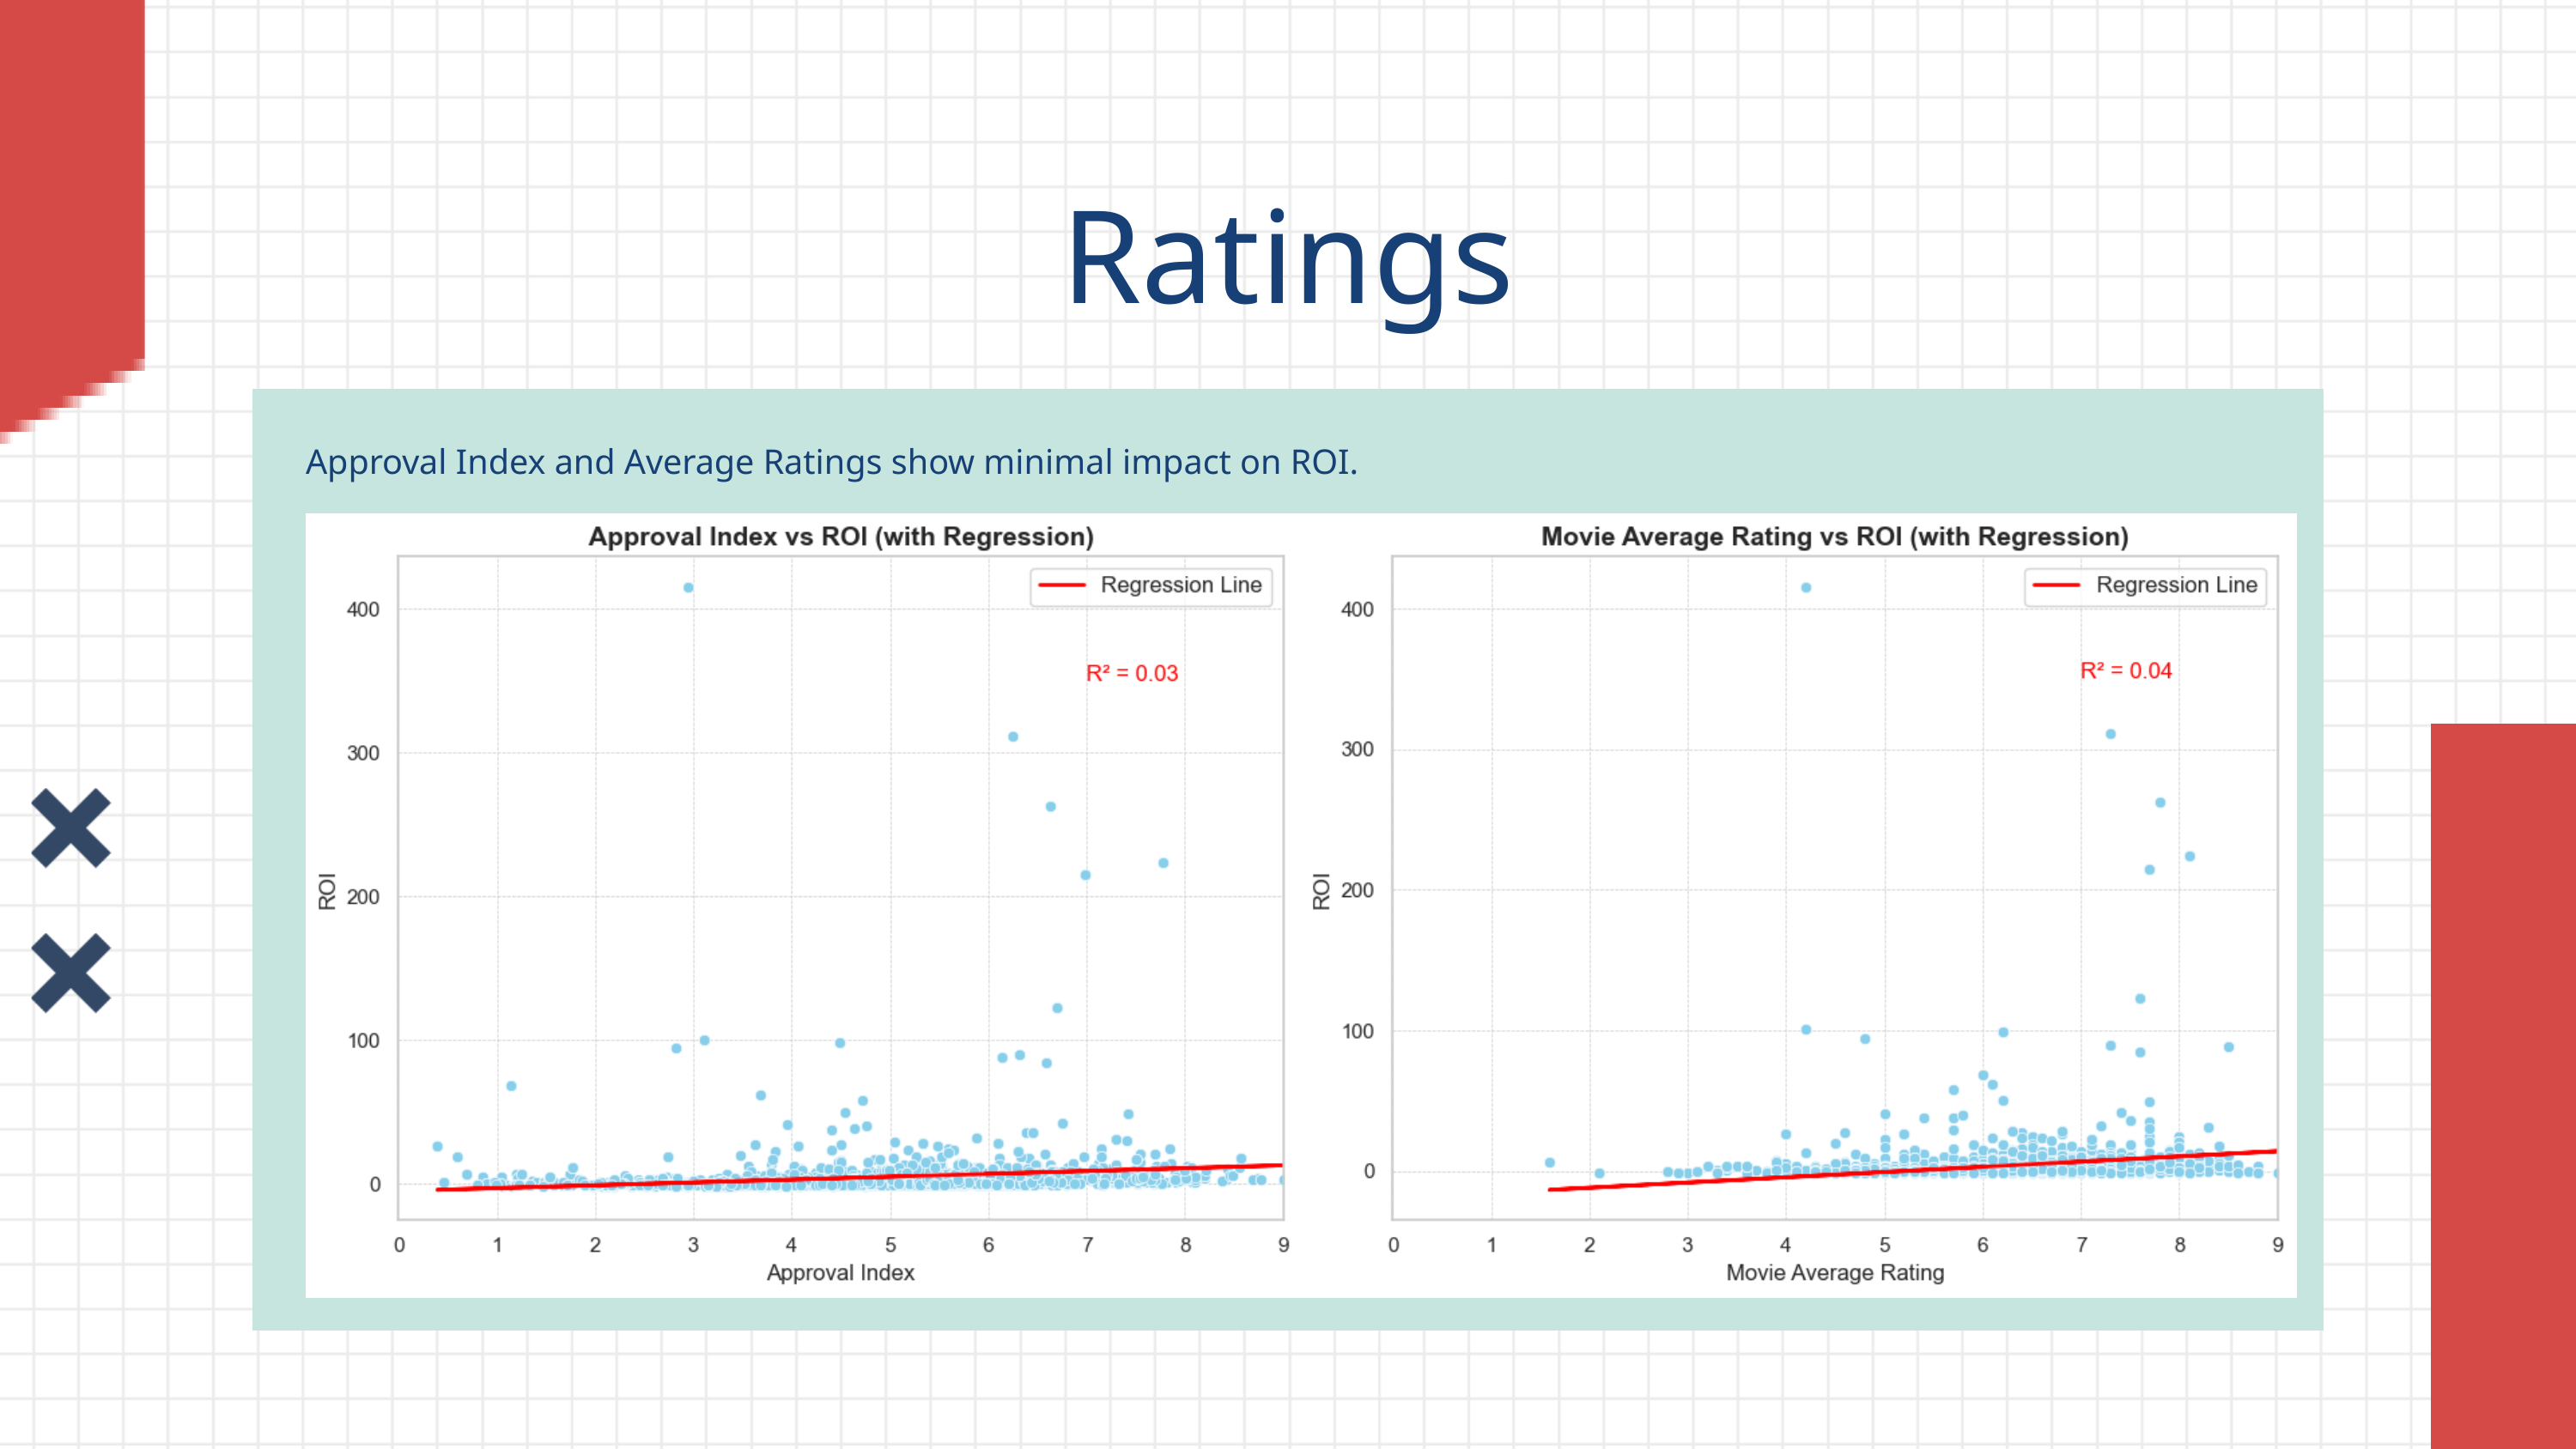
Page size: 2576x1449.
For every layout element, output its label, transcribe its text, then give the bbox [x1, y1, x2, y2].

text_box [0, 0, 145, 724]
text_box [31, 933, 112, 1015]
picture [305, 513, 2297, 1298]
text_box [31, 788, 112, 870]
text_box Ratings [260, 143, 2316, 330]
text_box [2431, 724, 2576, 1449]
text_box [252, 353, 2324, 1331]
text_box [0, 0, 2576, 1449]
